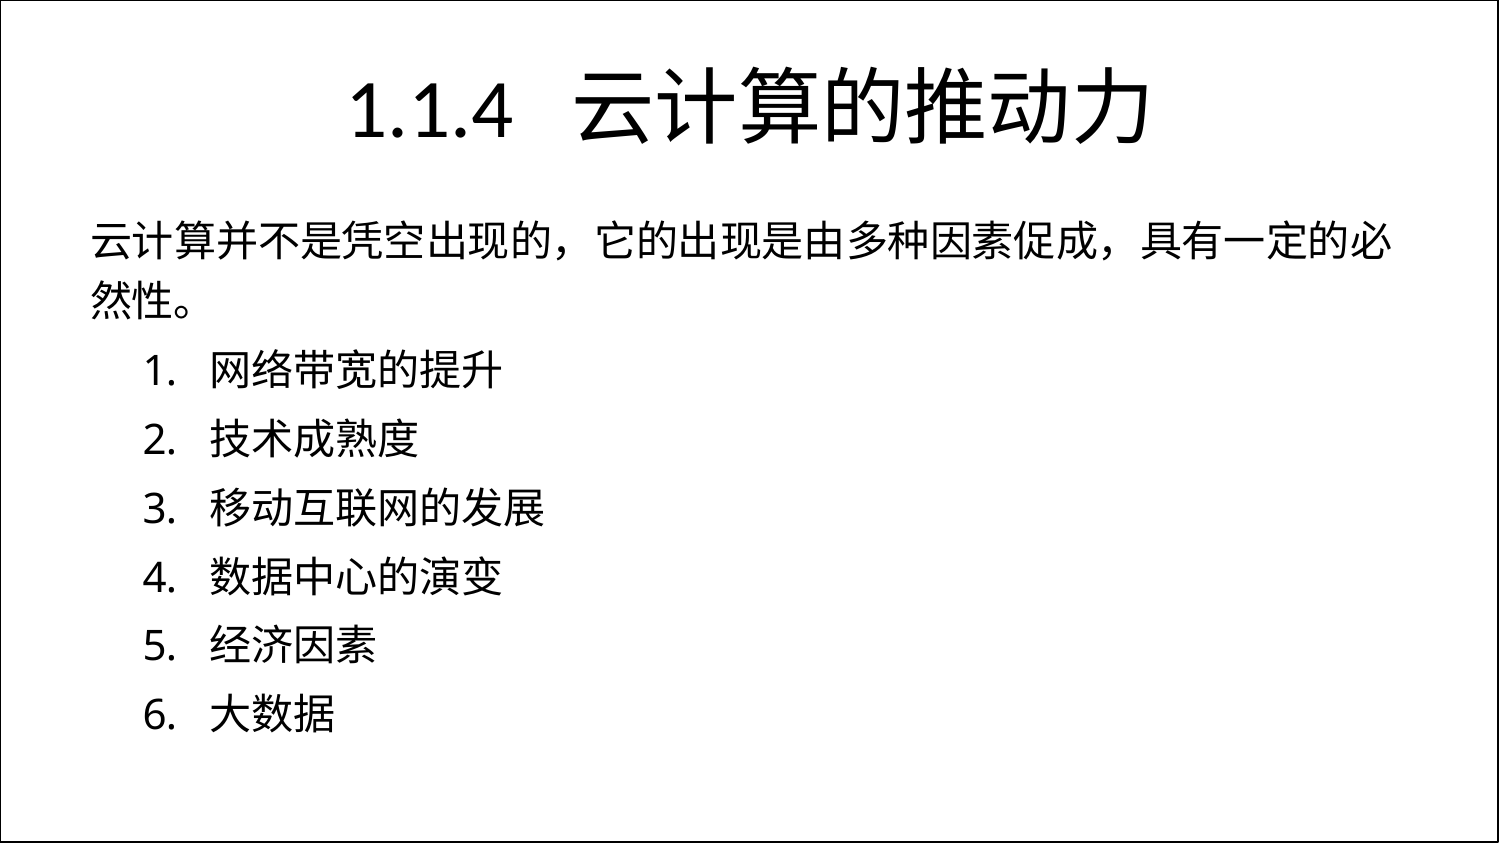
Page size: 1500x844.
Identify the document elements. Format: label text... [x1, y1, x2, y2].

title 1.1.4 云计算的推动力 [75, 33, 1425, 175]
list 云计算并不是凭空出现的，它的出现是由多种因素促成，具有一定的必然性。 网络带宽的提升 技术成熟度 移动互联网的发展 数据中心的演变 经济因素 大数据 [75, 196, 1425, 754]
